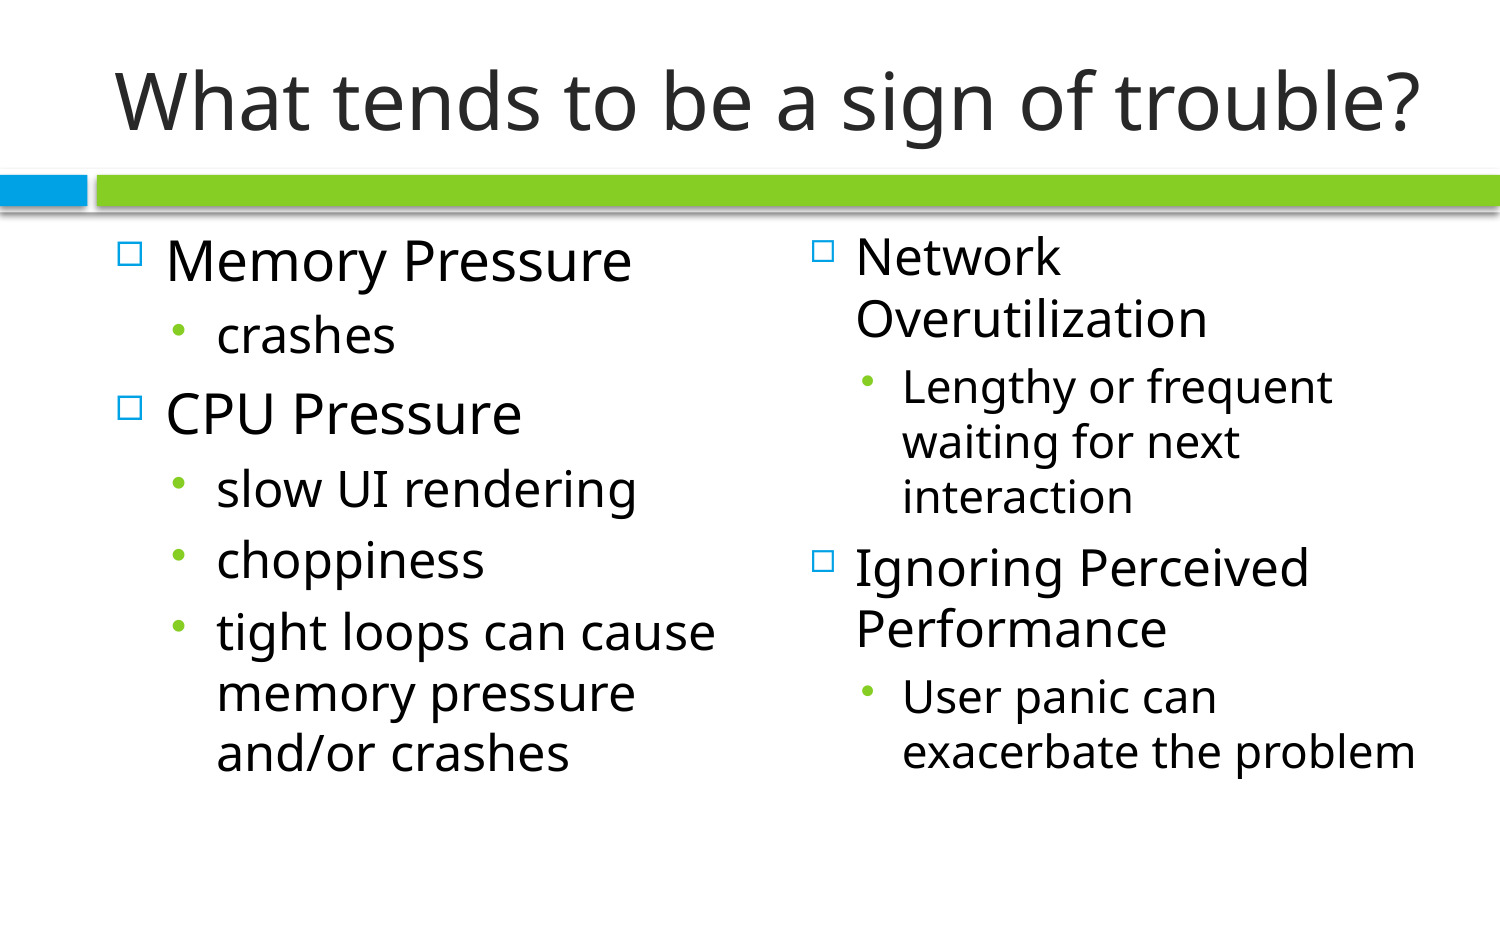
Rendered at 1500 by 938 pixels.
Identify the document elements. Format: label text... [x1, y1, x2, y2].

title What tends to be a sign of trouble? [99, 31, 1438, 167]
list Memory Pressure crashes CPU Pressure slow UI rendering choppiness tight loops can cause memory pressure and/or crashes [99, 217, 738, 843]
list Network Overutilization Lengthy or frequent waiting for next interaction Ignoring Perceived Performance User panic can exacerbate the problem [794, 217, 1433, 843]
